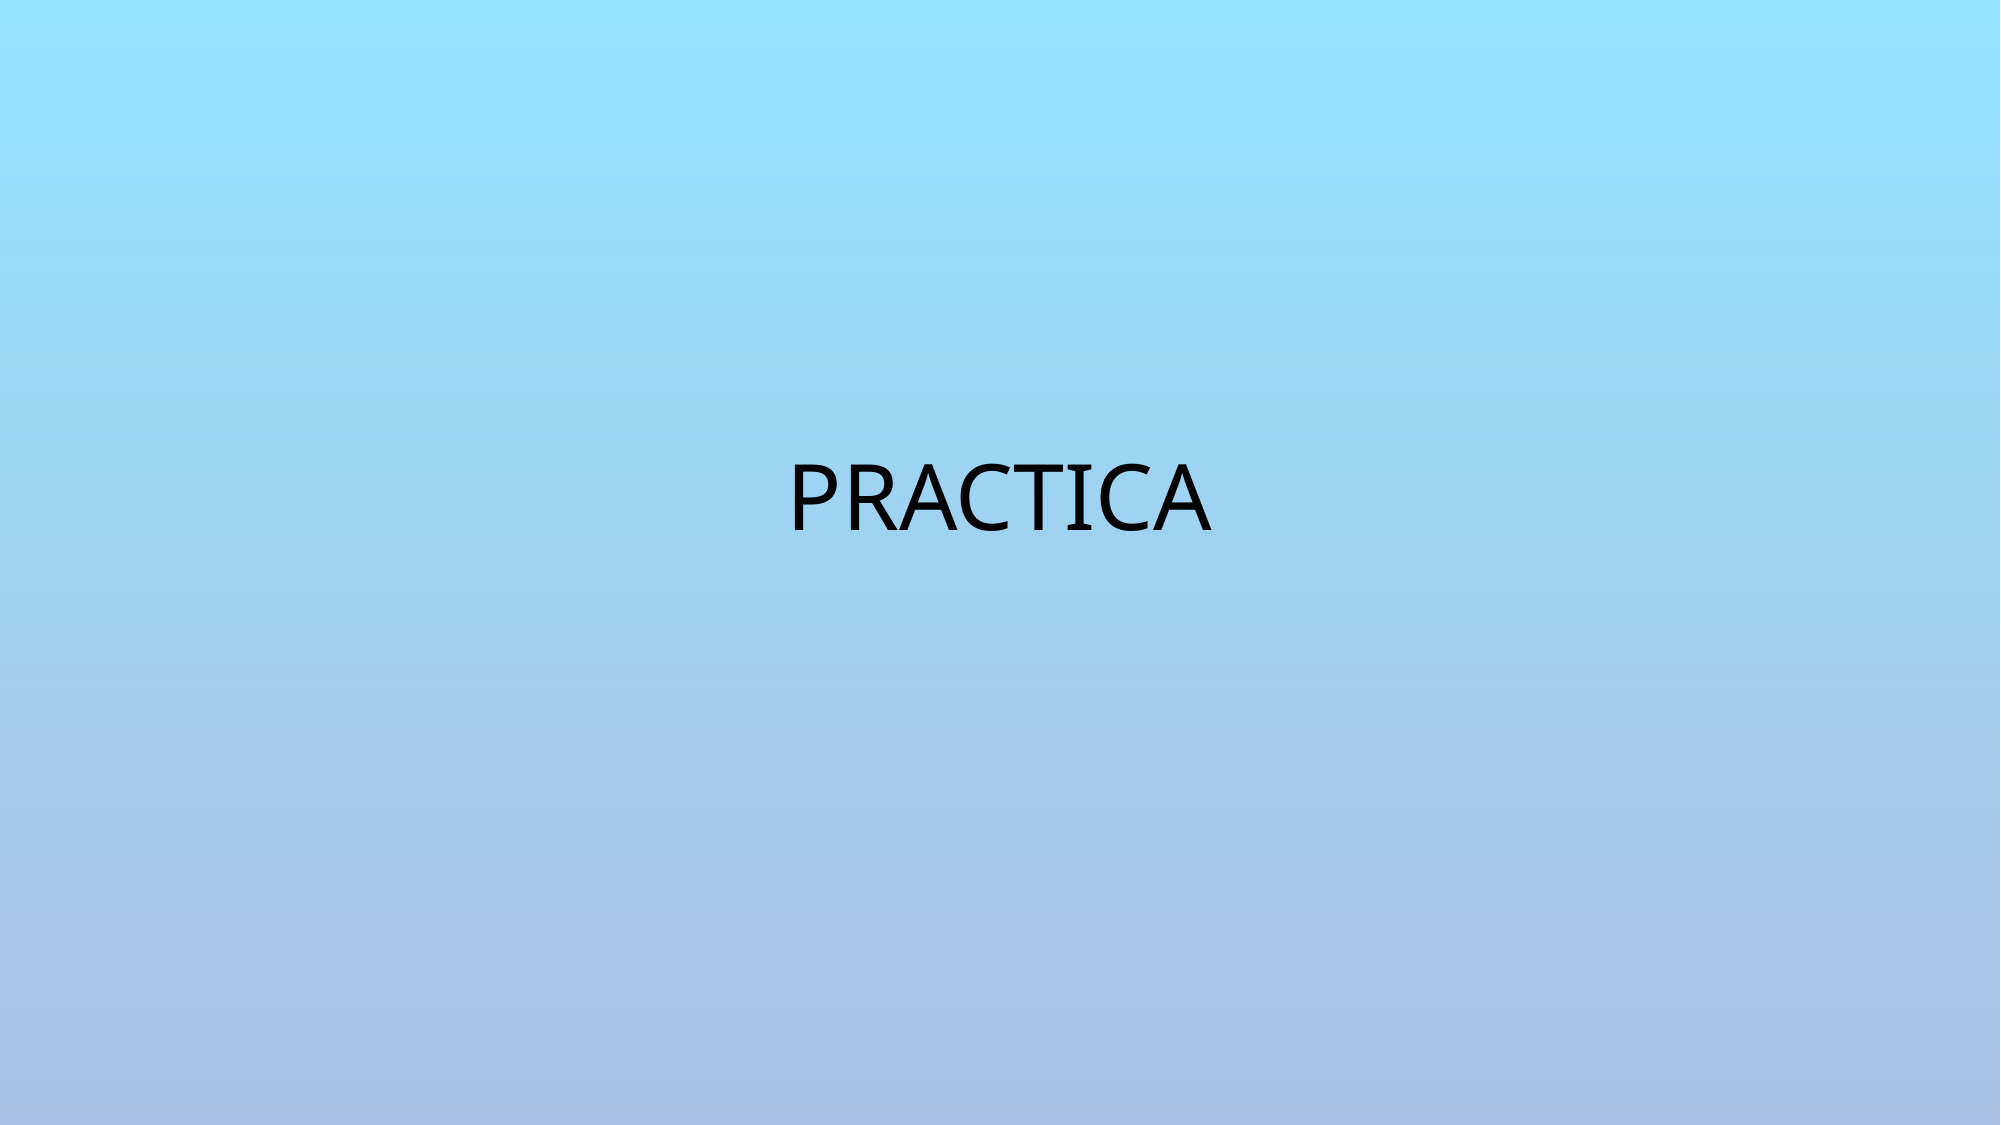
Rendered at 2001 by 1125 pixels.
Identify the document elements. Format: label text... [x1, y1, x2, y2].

title PRACTICA [137, 392, 1863, 610]
